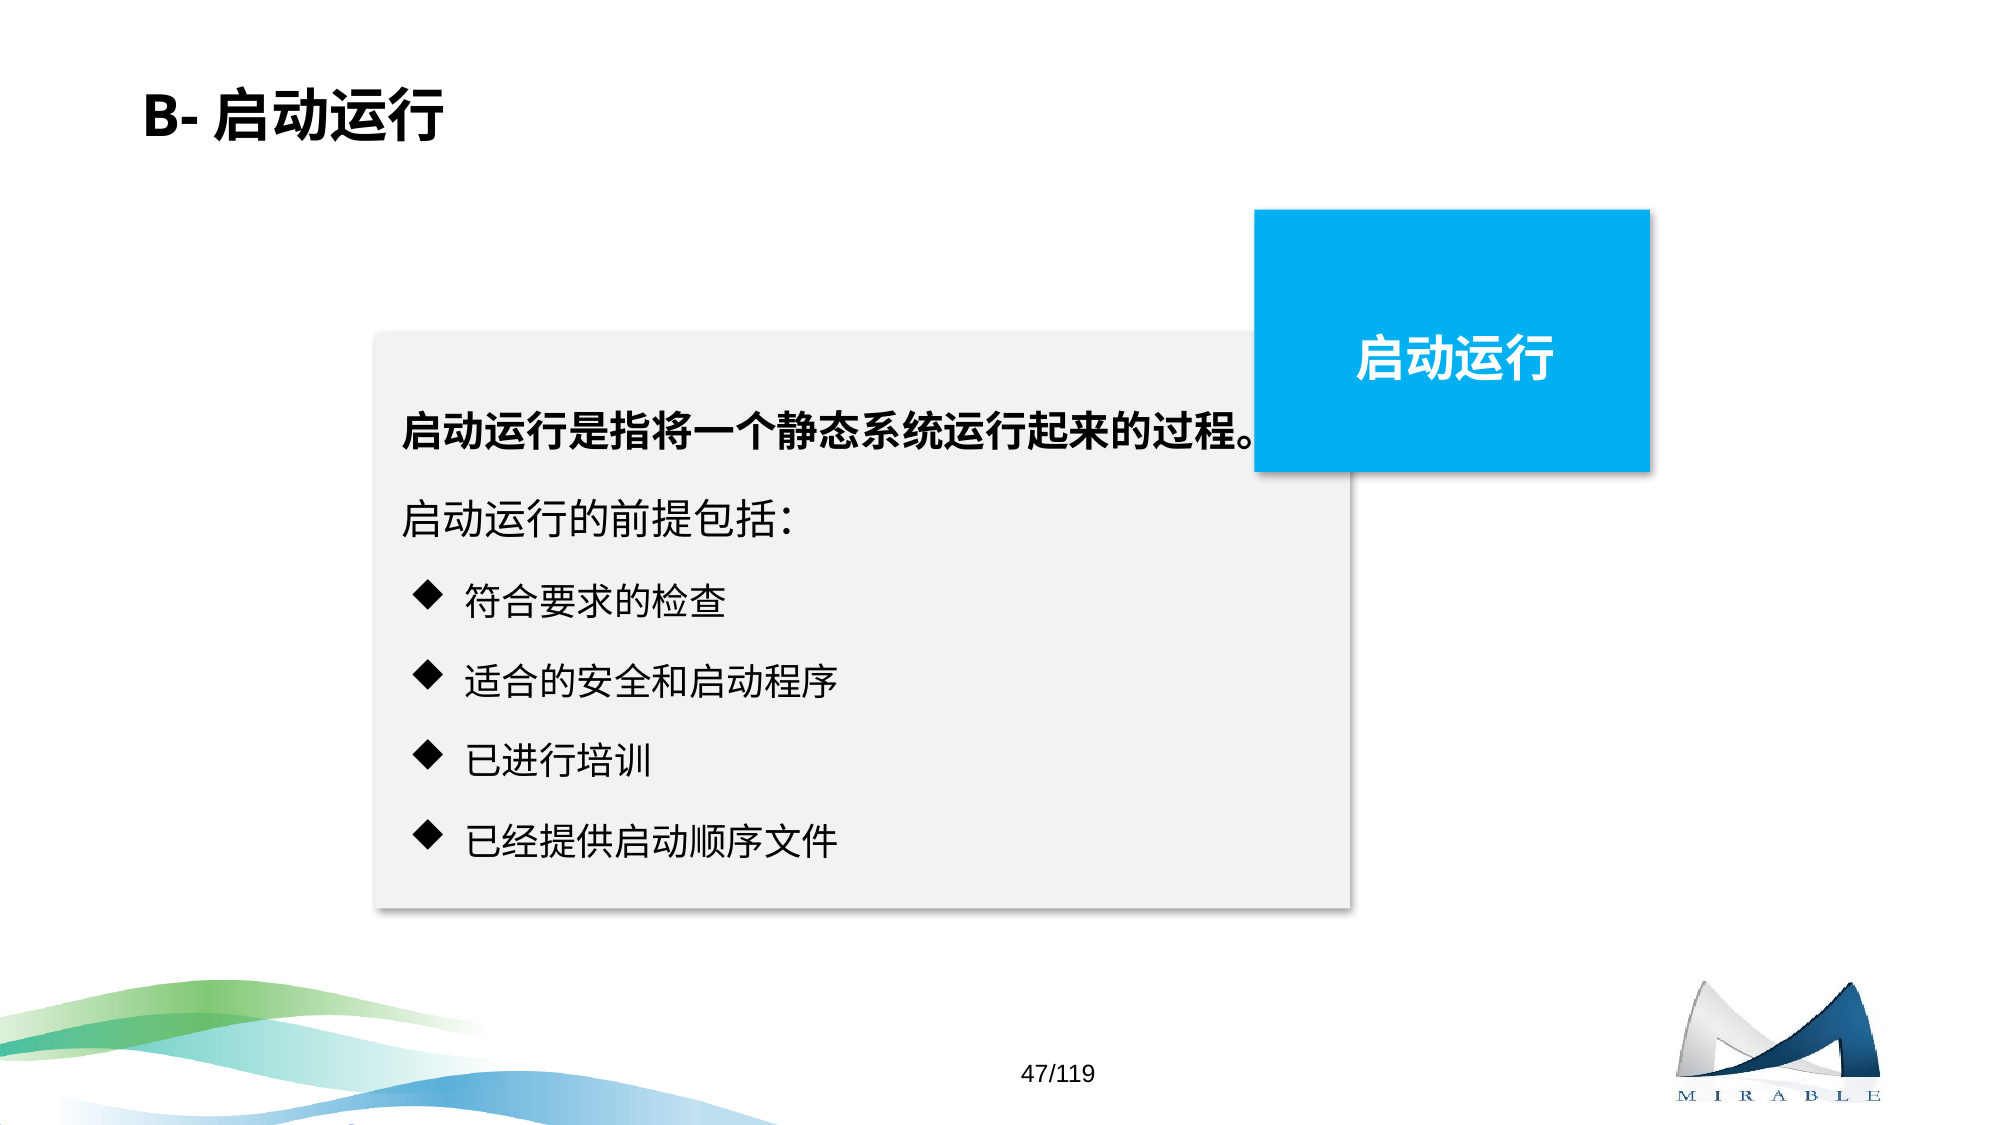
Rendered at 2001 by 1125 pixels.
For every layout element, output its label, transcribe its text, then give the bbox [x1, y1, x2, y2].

picture [1659, 979, 1896, 1103]
text_box 启动运行是指将一个静态系统运行起来的过程。 启动运行的前提包括： 符合要求的检查 适合的安全和启动程序 已进行培训 已经提供启动顺序文件 [386, 372, 1328, 870]
text_box 启动运行 [1340, 289, 1570, 395]
picture [0, 977, 702, 1125]
text_box [1253, 208, 1651, 473]
slide_number 47/119 [833, 1042, 1284, 1103]
title B-启动运行 [125, 64, 1874, 172]
text_box [374, 332, 1351, 909]
